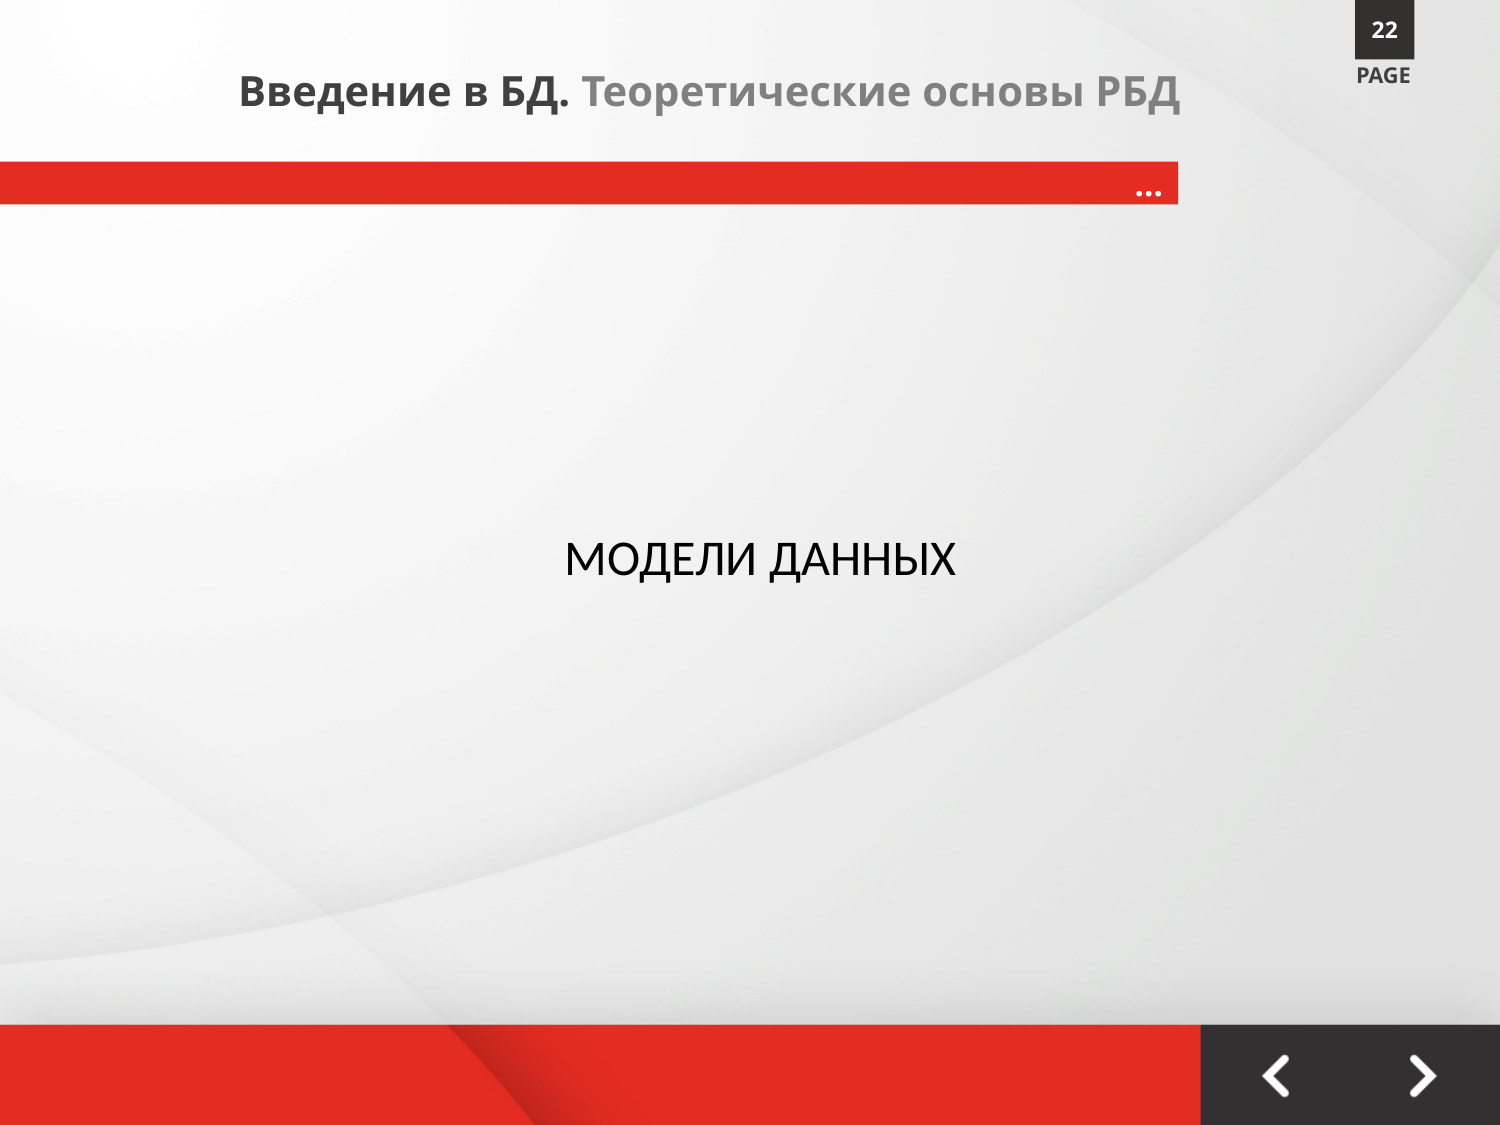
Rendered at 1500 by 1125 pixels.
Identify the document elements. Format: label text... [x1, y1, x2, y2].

text_box 22 [1353, 0, 1417, 61]
text_box Введение в БД. Теоретические основы РБД [22, 57, 1196, 123]
text_box МОДЕЛИ ДАННЫХ [55, 518, 1467, 593]
subtitle … [0, 161, 1179, 205]
picture [0, 0, 1500, 1125]
text_box PAGE [1341, 54, 1426, 96]
